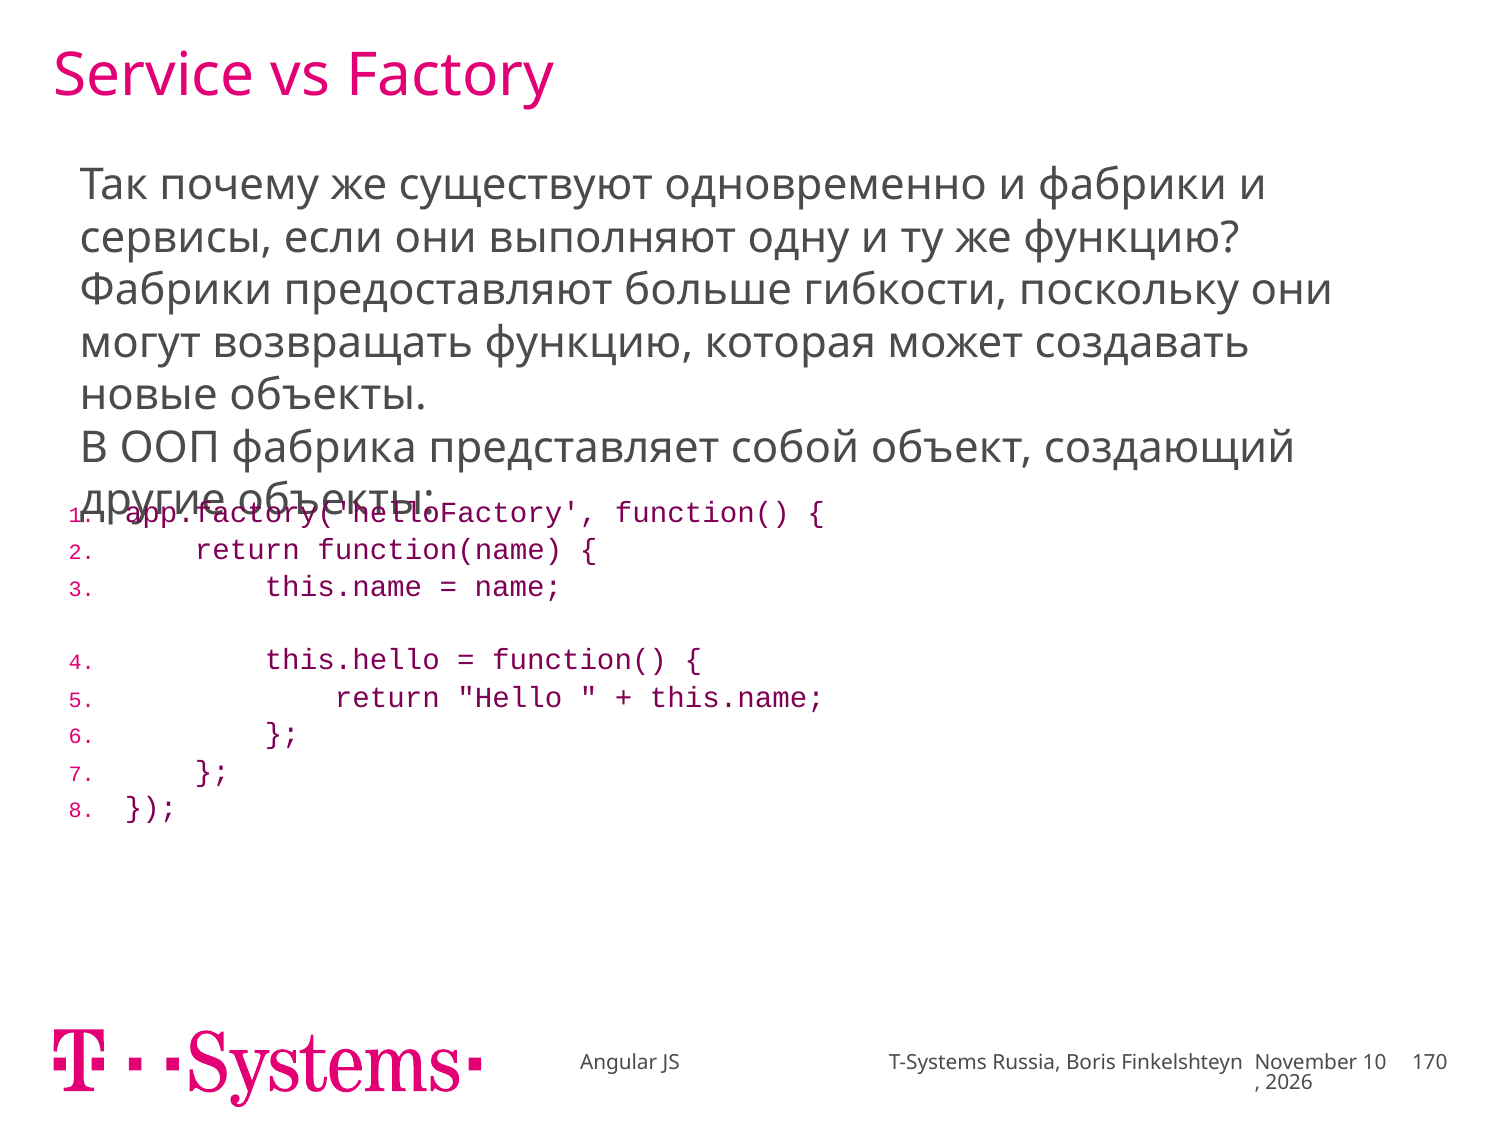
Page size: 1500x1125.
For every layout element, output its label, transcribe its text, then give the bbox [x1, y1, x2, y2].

footer Angular JS T-Systems Russia, Boris Finkelshteyn [567, 1038, 1244, 1087]
title Service vs Factory [53, 43, 1447, 132]
slide_number 170 [1399, 1038, 1448, 1087]
text_box Так почему же существуют одновременно и фабрики и сервисы, если они выполняют одну и ту же функцию? Фабрики предоставляют больше гибкости, поскольку они могут возвращать функцию, которая может создавать новые объекты. В ООП фабрика представляет собой объект, создающий другие объекты: [64, 148, 1400, 491]
table_header app.factory('helloFactory', function() { return function(name) { this.name = name; this.hello = function() { return "Hello " + this.name; }; }; }); [54, 491, 1479, 847]
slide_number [1254, 1038, 1389, 1087]
